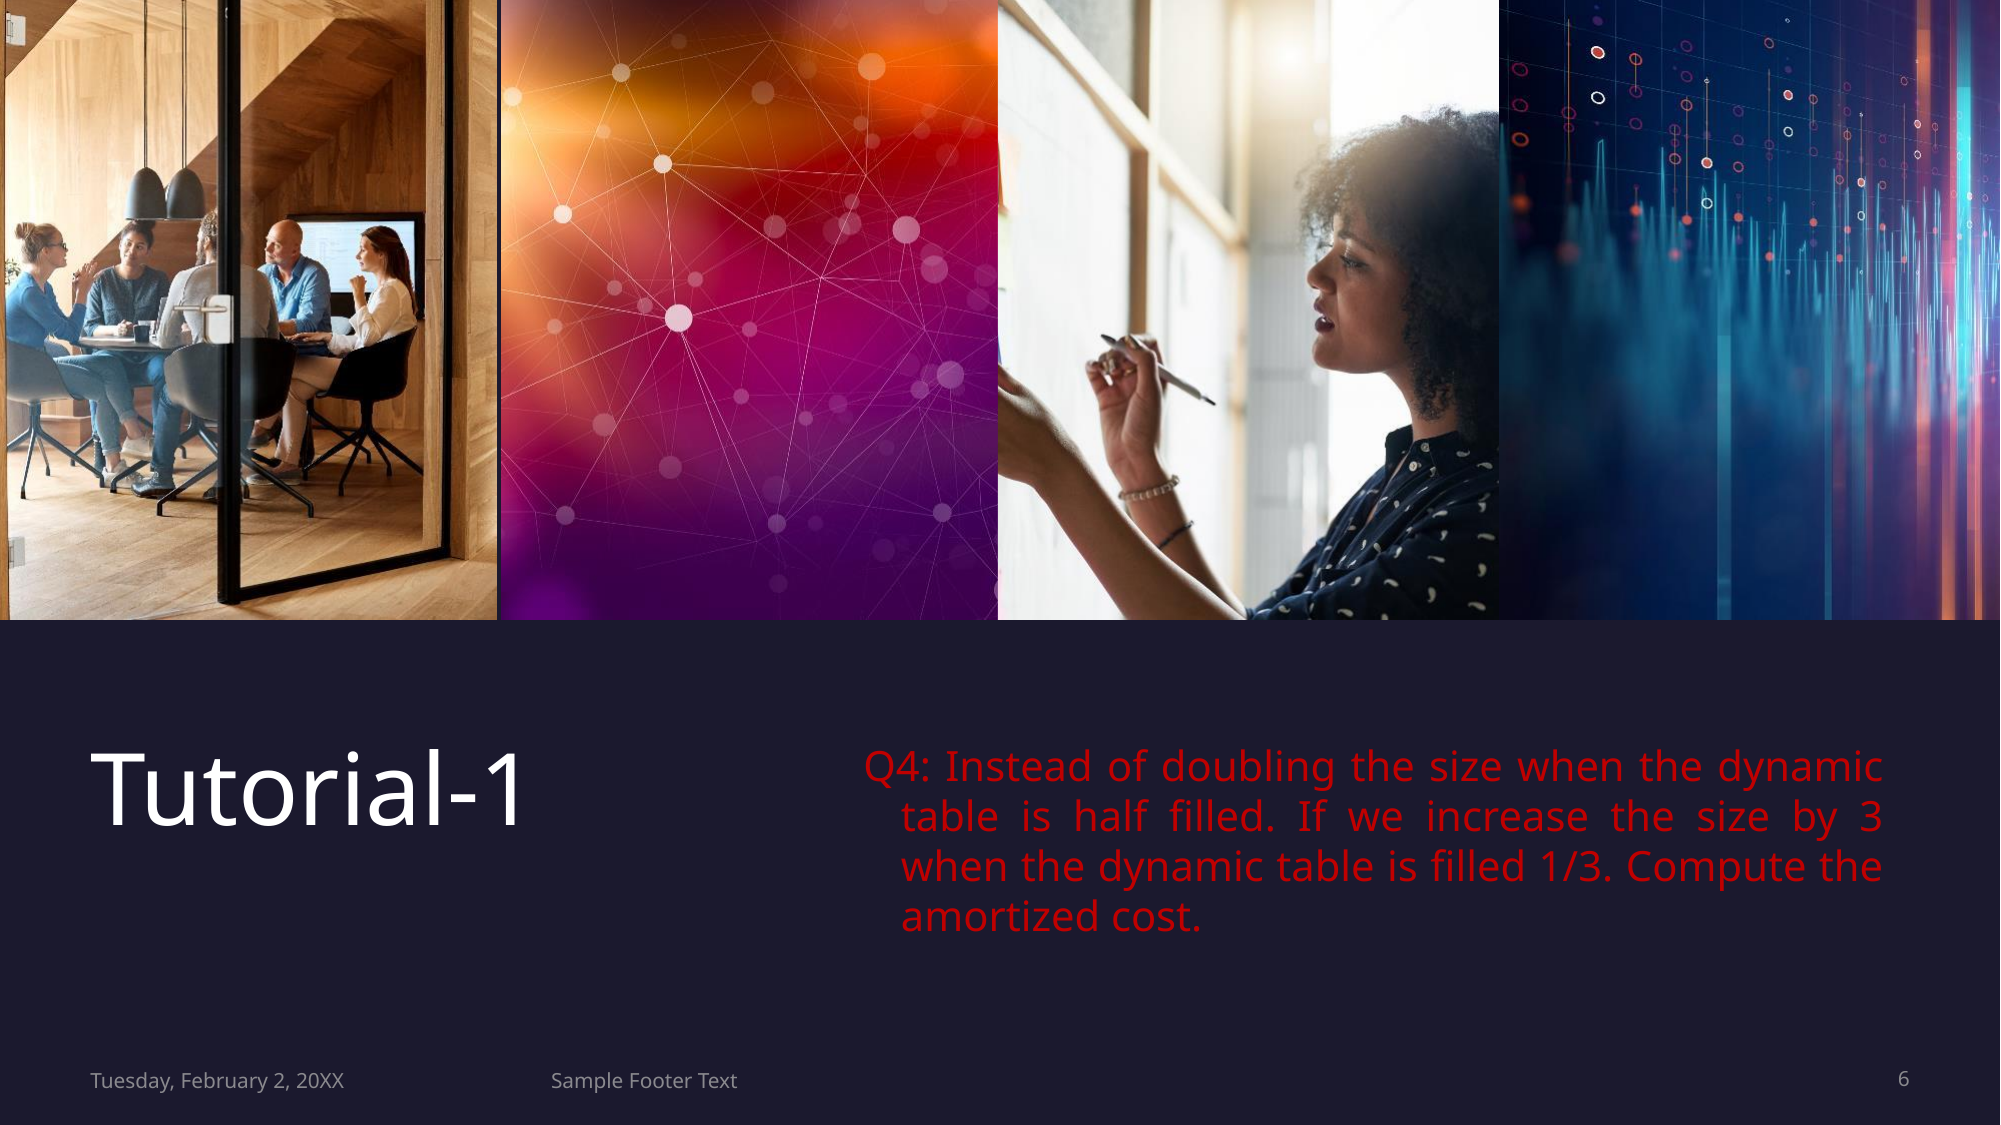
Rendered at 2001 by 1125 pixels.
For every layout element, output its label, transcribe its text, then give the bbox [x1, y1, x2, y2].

title Tutorial-1 [90, 739, 829, 996]
picture [0, 0, 497, 620]
slide_number 6 [1632, 1067, 1910, 1093]
list Q4: Instead of doubling the size when the dynamic table is half filled. If we increase the size by 3 when the dynamic table is filled 1/3. Compute the amortized cost. [863, 739, 1884, 997]
footer Sample Footer Text [551, 1067, 1598, 1093]
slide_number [90, 1067, 522, 1093]
picture [500, 0, 2000, 620]
